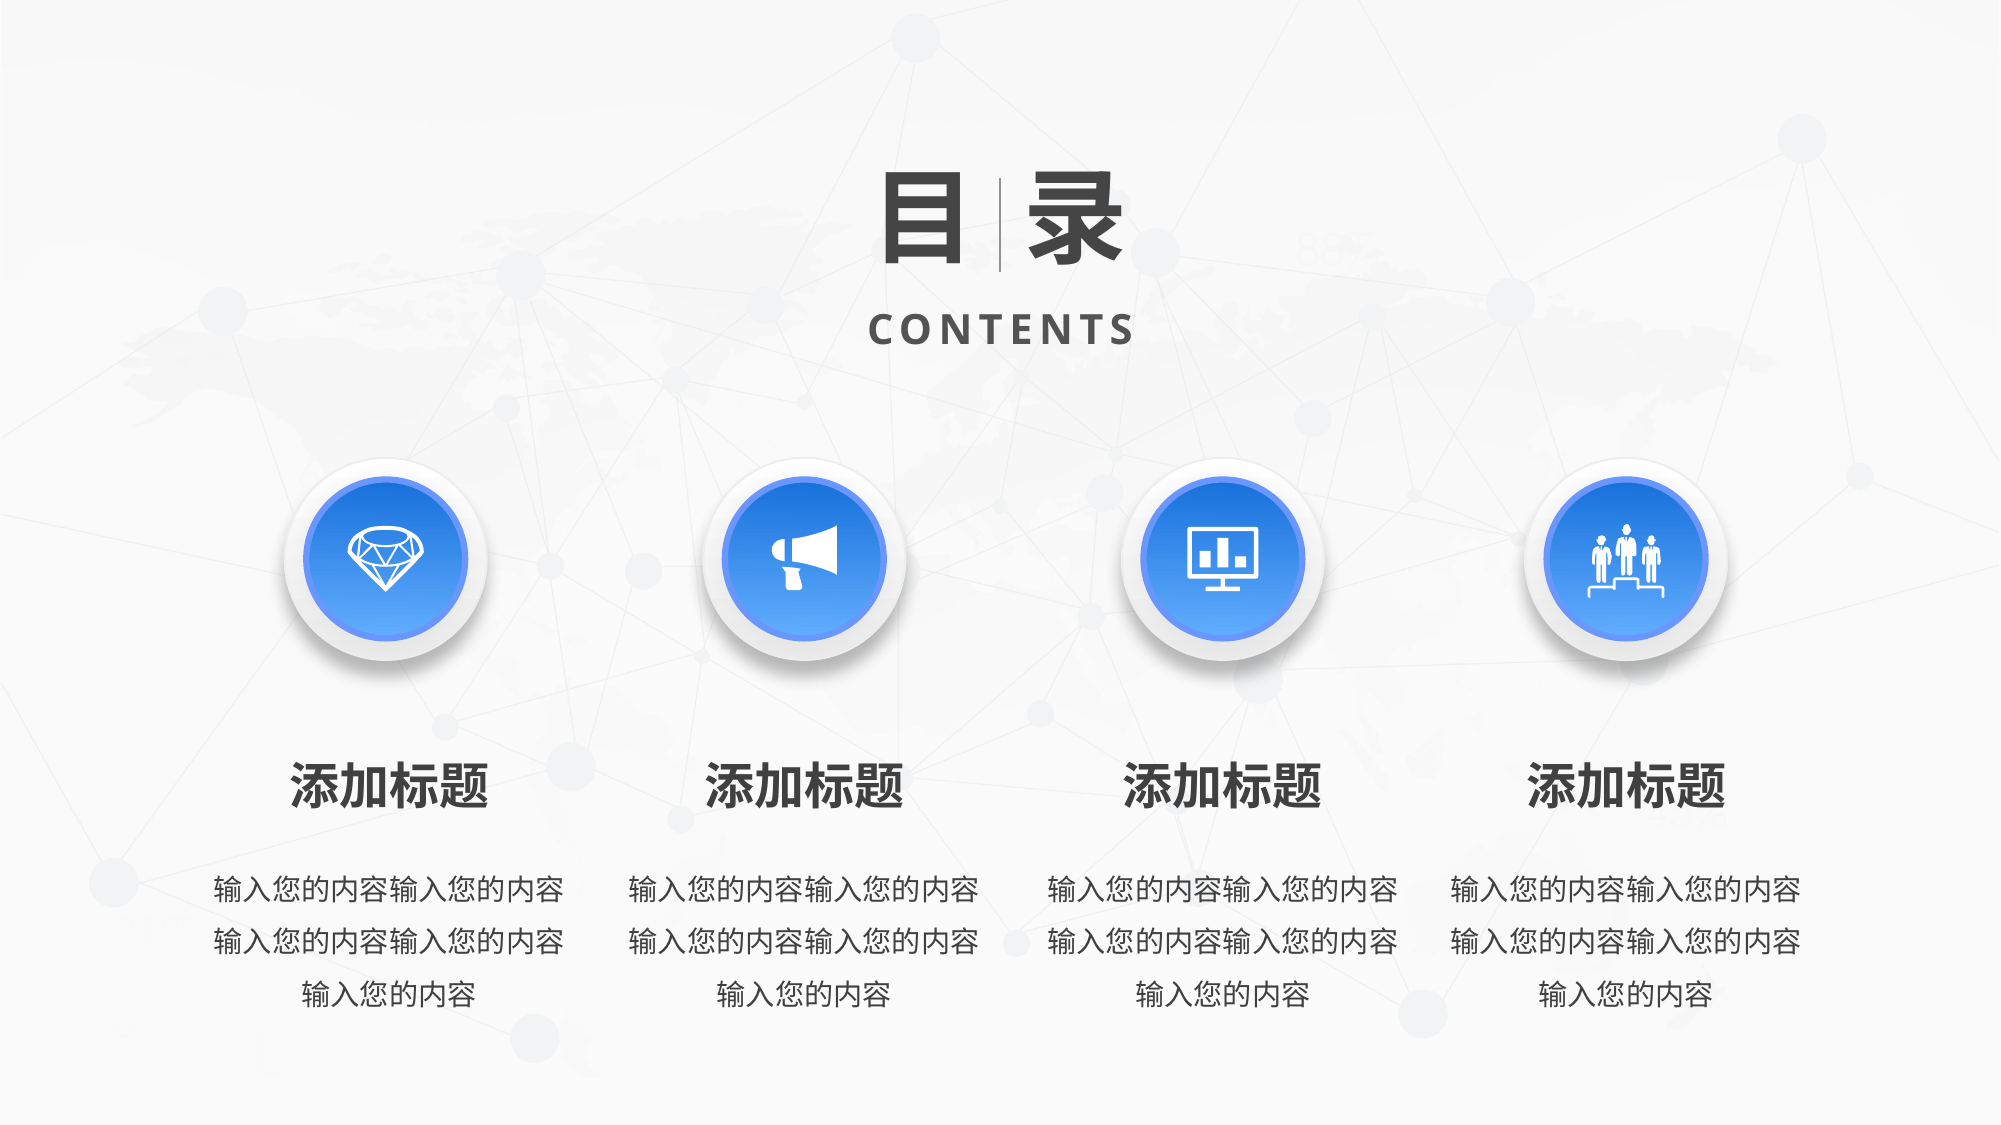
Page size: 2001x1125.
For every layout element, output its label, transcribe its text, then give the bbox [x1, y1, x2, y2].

text_box CONTENTS [859, 295, 1141, 361]
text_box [702, 457, 906, 661]
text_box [1524, 457, 1728, 661]
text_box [1027, 744, 1419, 1031]
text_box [1121, 457, 1325, 661]
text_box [284, 457, 487, 661]
text_box 目 录 [864, 144, 1136, 284]
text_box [193, 744, 585, 1031]
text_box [608, 744, 1000, 1031]
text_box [1430, 744, 1822, 1031]
